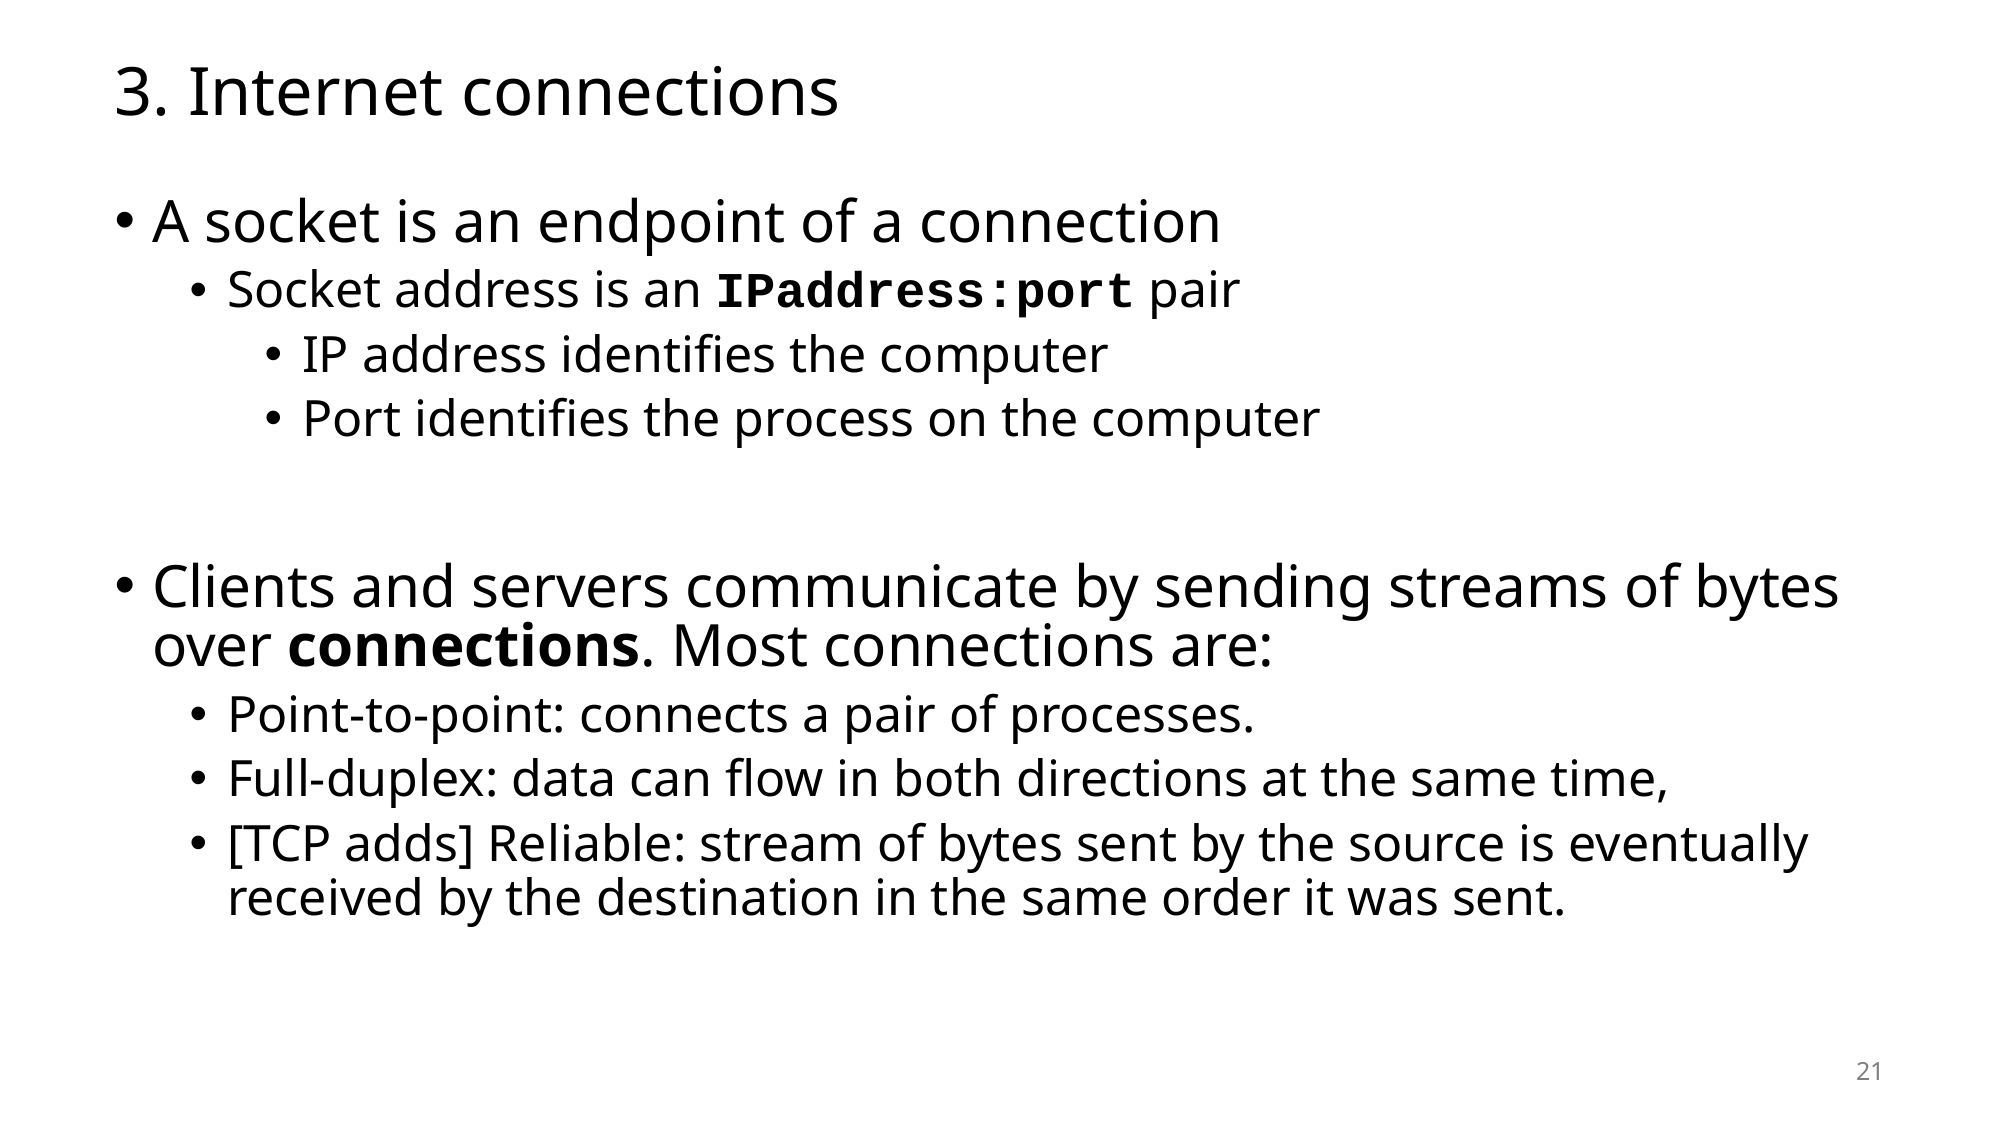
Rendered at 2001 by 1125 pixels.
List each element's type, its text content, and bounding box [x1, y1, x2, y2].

slide_number 21 [1749, 1042, 1900, 1103]
title 3. Internet connections [99, 37, 1900, 150]
list A socket is an endpoint of a connection Socket address is an IPaddress:port pair IP address identifies the computer Port identifies the process on the computer Clients and servers communicate by sending streams of bytes over connections. Most connections are: Point-to-point: connects a pair of processes. Full-duplex: data can flow in both directions at the same time, [TCP adds] Reliable: stream of bytes sent by the source is eventually received by the destination in the same order it was sent. [99, 187, 1900, 1059]
